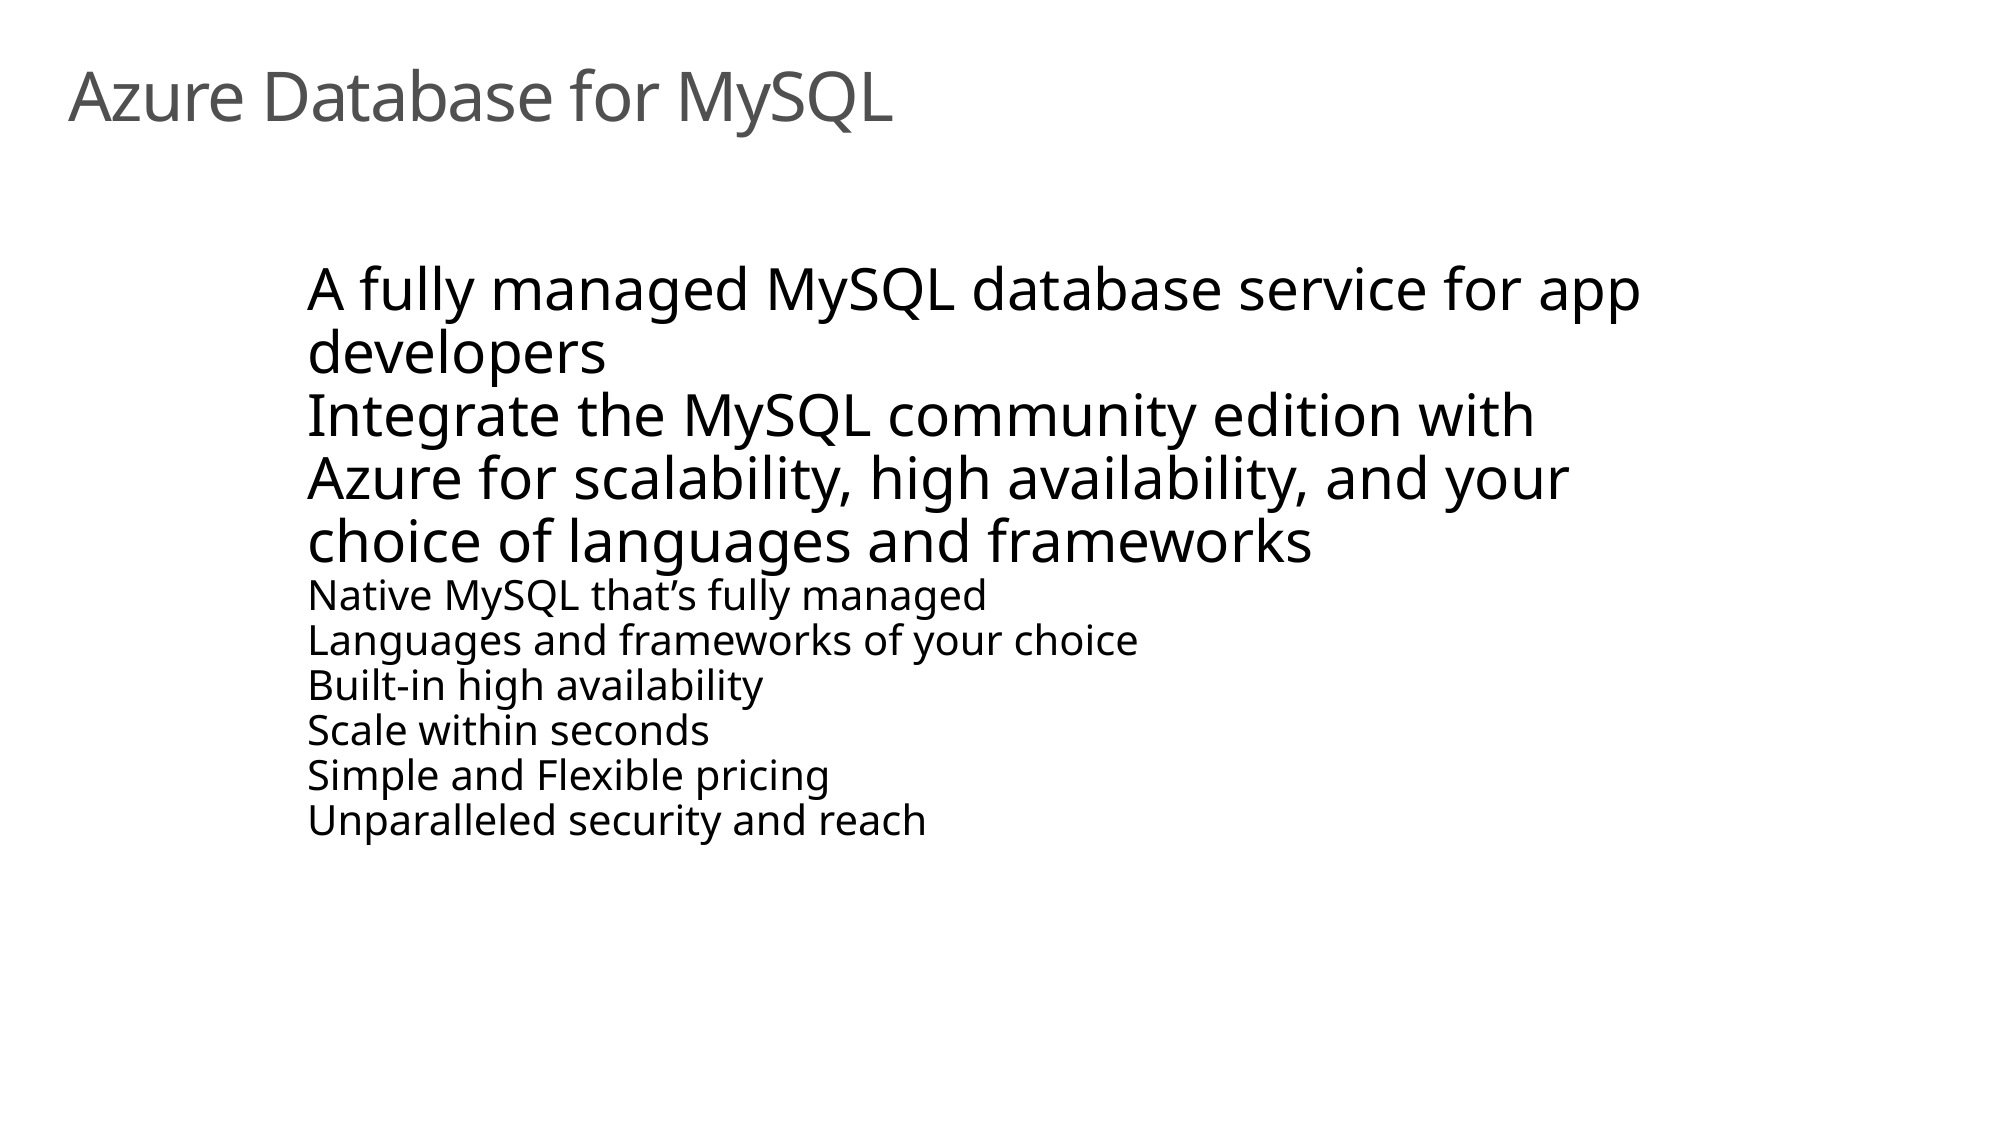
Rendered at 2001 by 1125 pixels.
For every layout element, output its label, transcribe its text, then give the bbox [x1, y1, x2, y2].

title Azure Database for MySQL [44, 47, 1957, 196]
list A fully managed MySQL database service for app developers Integrate the MySQL community edition with Azure for scalability, high availability, and your choice of languages and frameworks Native MySQL that’s fully managed Languages and frameworks of your choice Built-in high availability Scale within seconds Simple and Flexible pricing Unparalleled security and reach [283, 195, 1717, 940]
